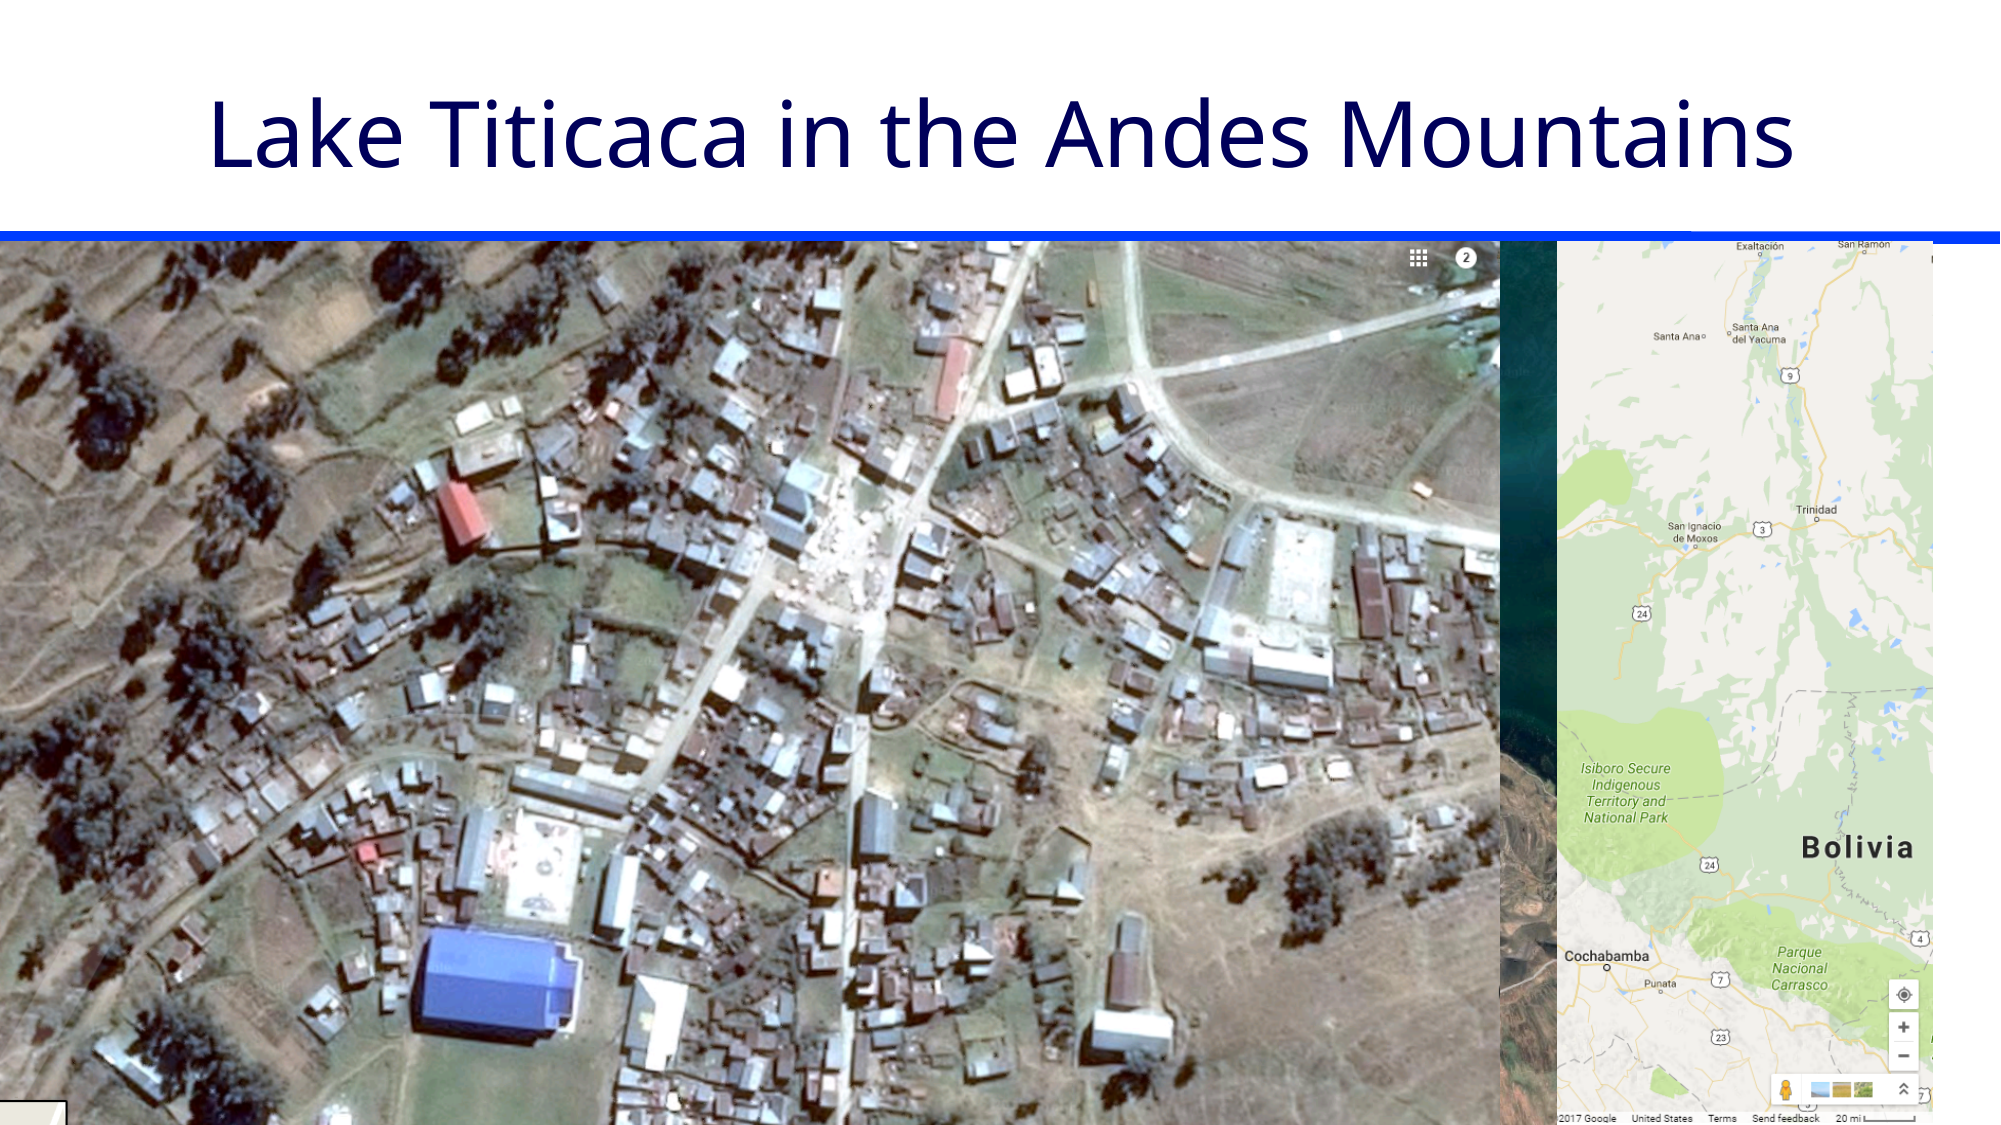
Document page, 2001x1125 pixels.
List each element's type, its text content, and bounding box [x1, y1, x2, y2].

picture [0, 241, 1501, 1125]
title Lake Titicaca in the Andes Mountains [75, 37, 1930, 225]
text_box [1501, 241, 1557, 1125]
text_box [1557, 241, 1934, 1123]
